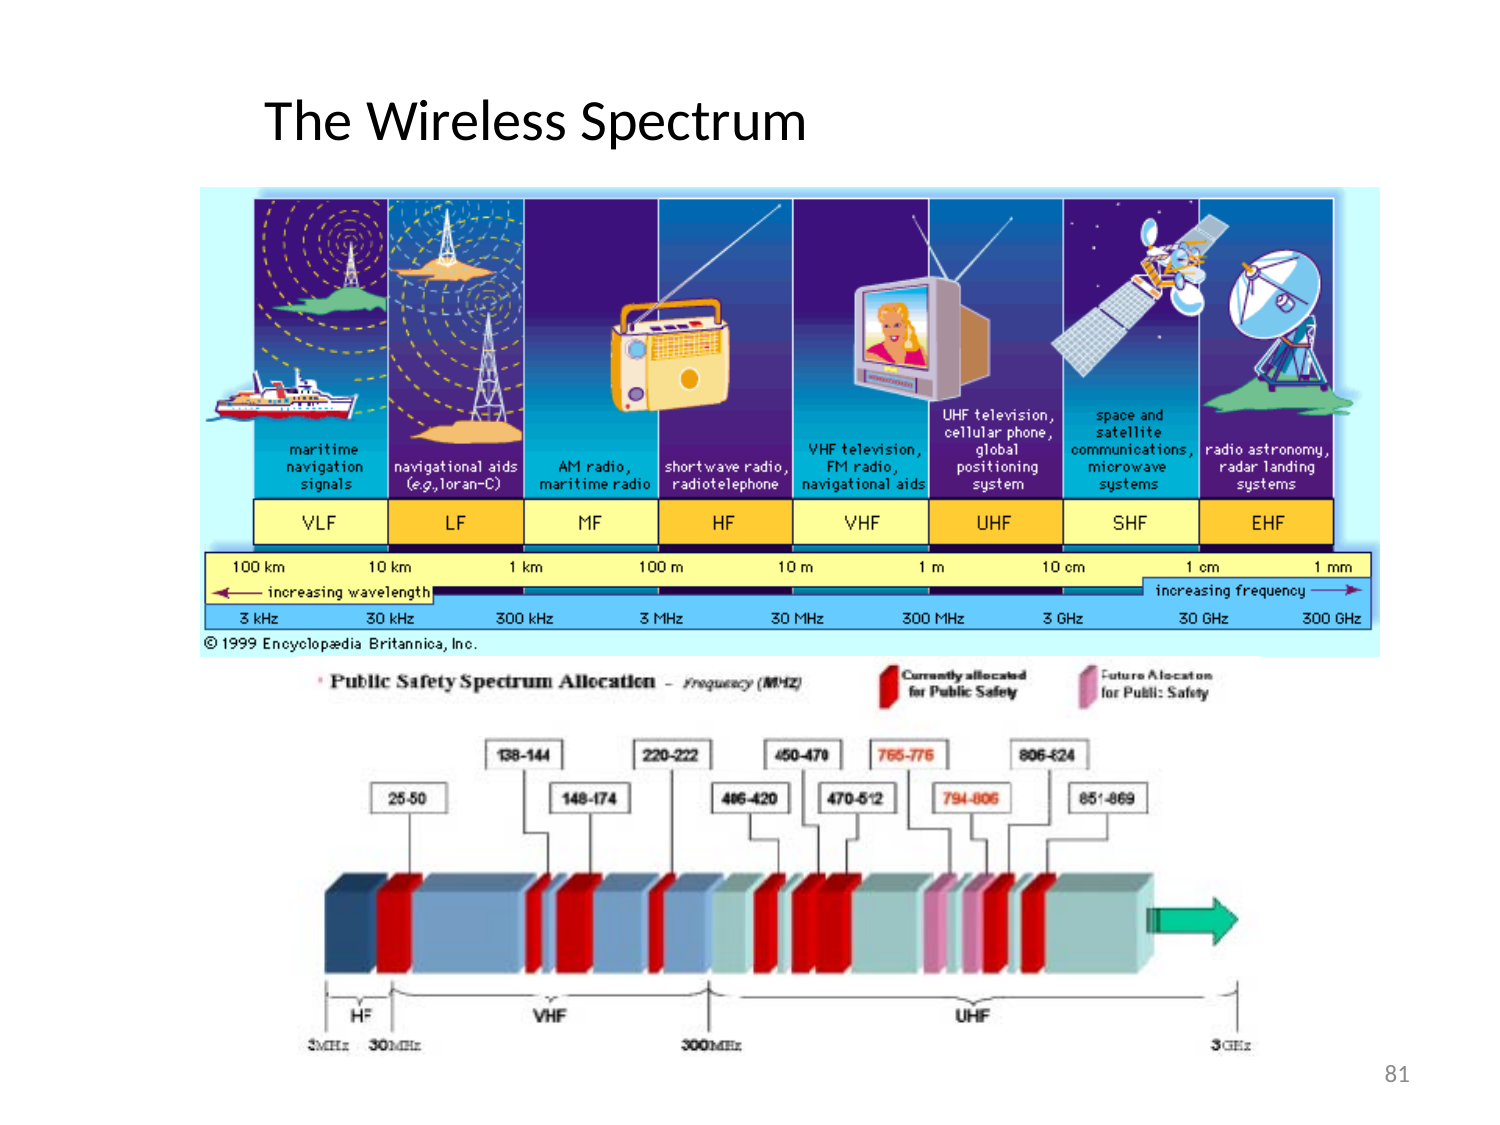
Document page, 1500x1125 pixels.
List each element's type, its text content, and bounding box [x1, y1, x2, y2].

slide_number 81 [1074, 1042, 1425, 1103]
picture [199, 187, 1380, 1063]
text_box The Wireless Spectrum [249, 75, 1261, 160]
